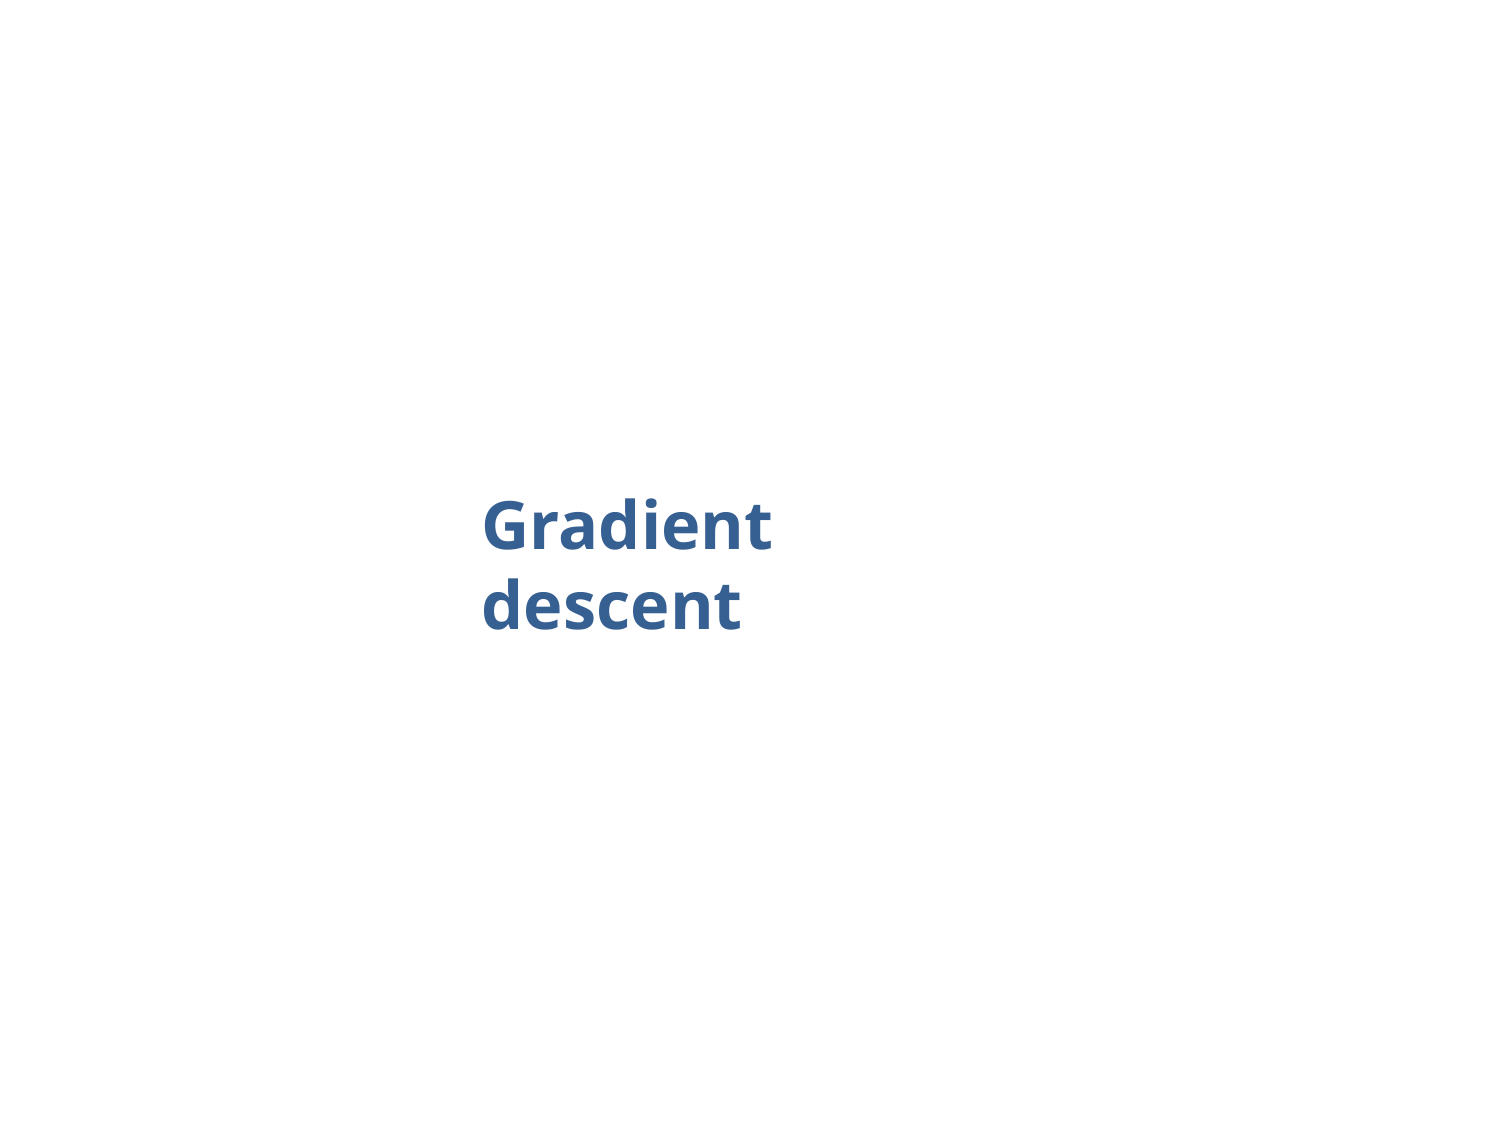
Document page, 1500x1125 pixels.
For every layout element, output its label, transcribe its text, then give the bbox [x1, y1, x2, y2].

title Gradient descent [466, 468, 1034, 657]
